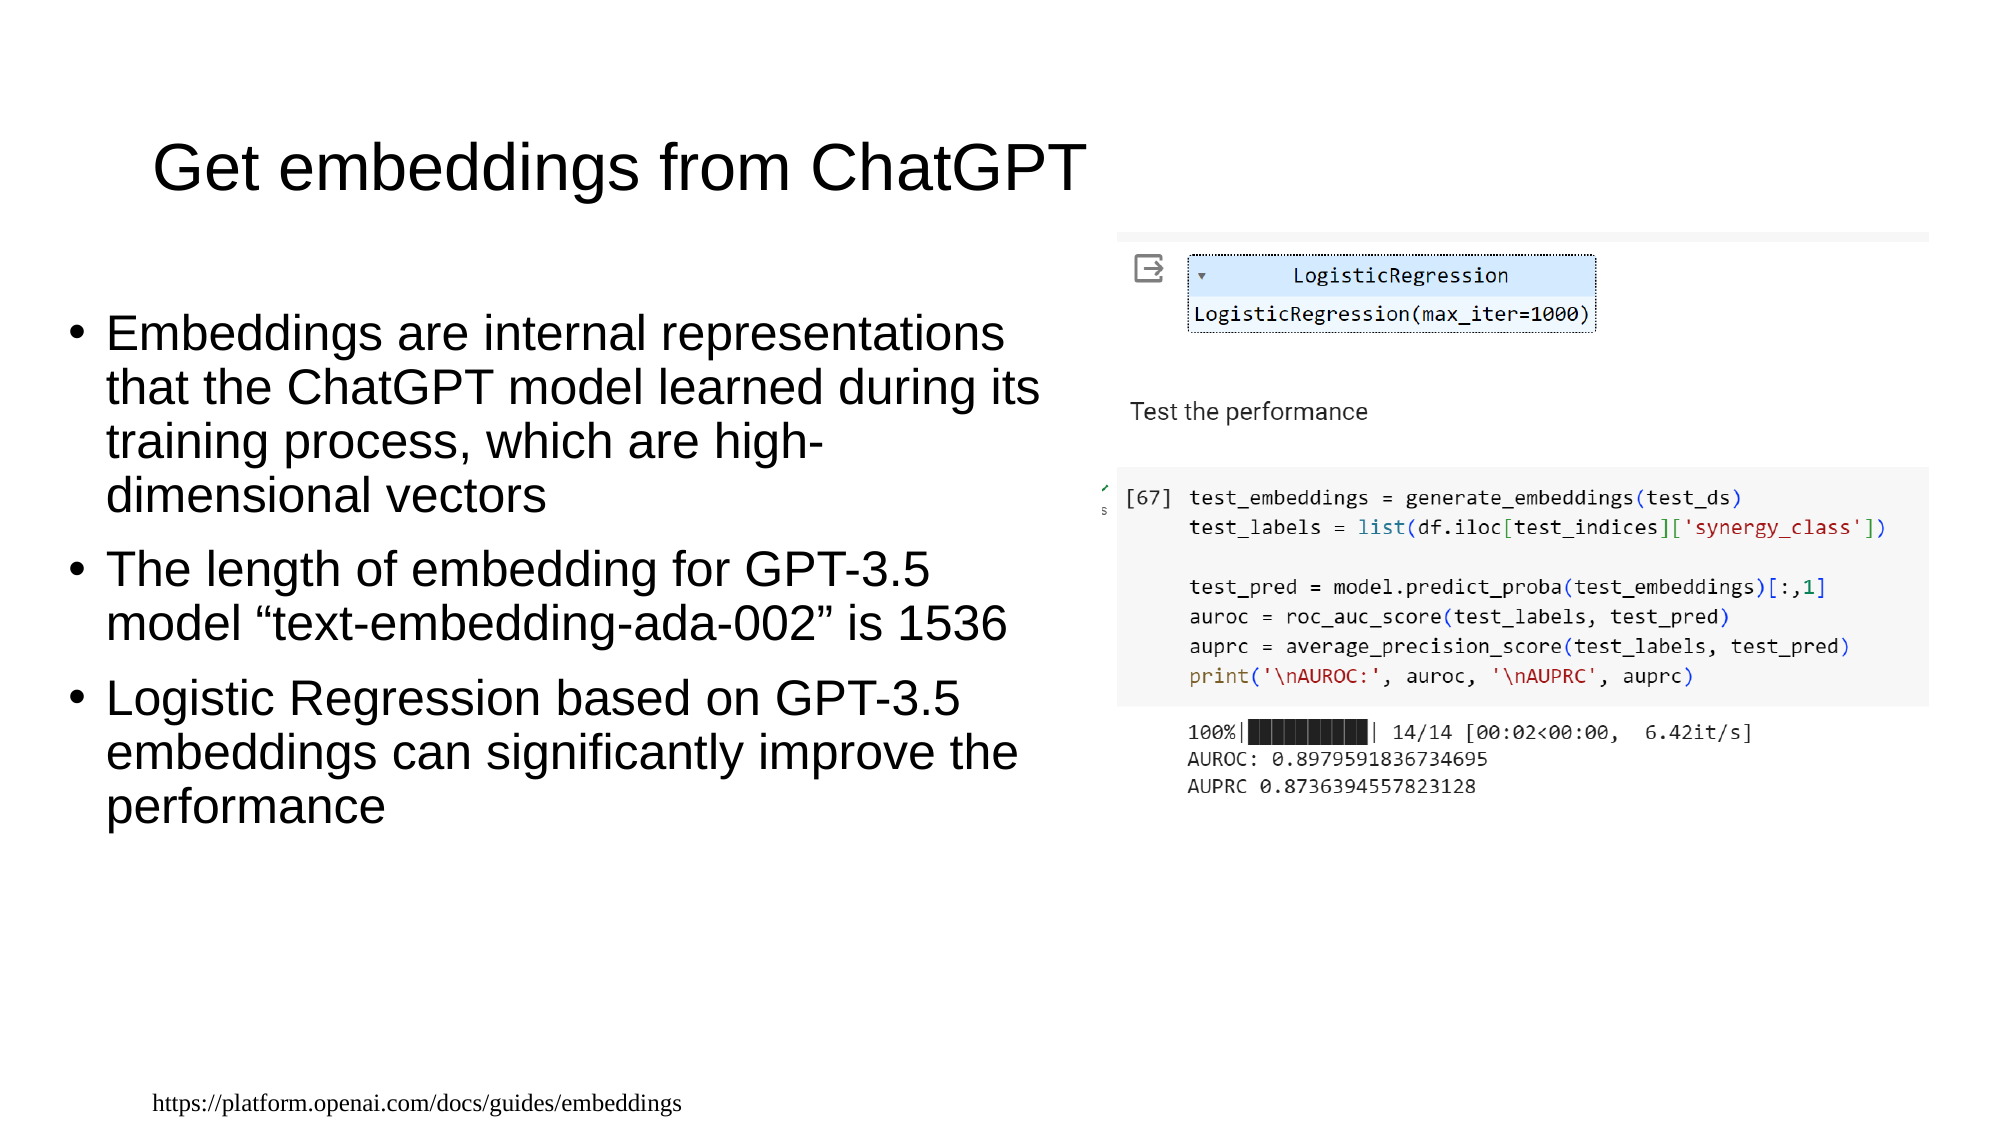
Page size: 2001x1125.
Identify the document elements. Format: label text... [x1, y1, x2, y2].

text_box https://platform.openai.com/docs/guides/embeddings [137, 1079, 1068, 1125]
title Get embeddings from ChatGPT [137, 59, 1863, 278]
list Embeddings are internal representations that the ChatGPT model learned during its training process, which are high-dimensional vectors The length of embedding for GPT-3.5 model “text-embedding-ada-002” is 1536 Logistic Regression based on GPT-3.5 embeddings can significantly improve the performance [53, 299, 1068, 1014]
picture [1102, 232, 1929, 839]
